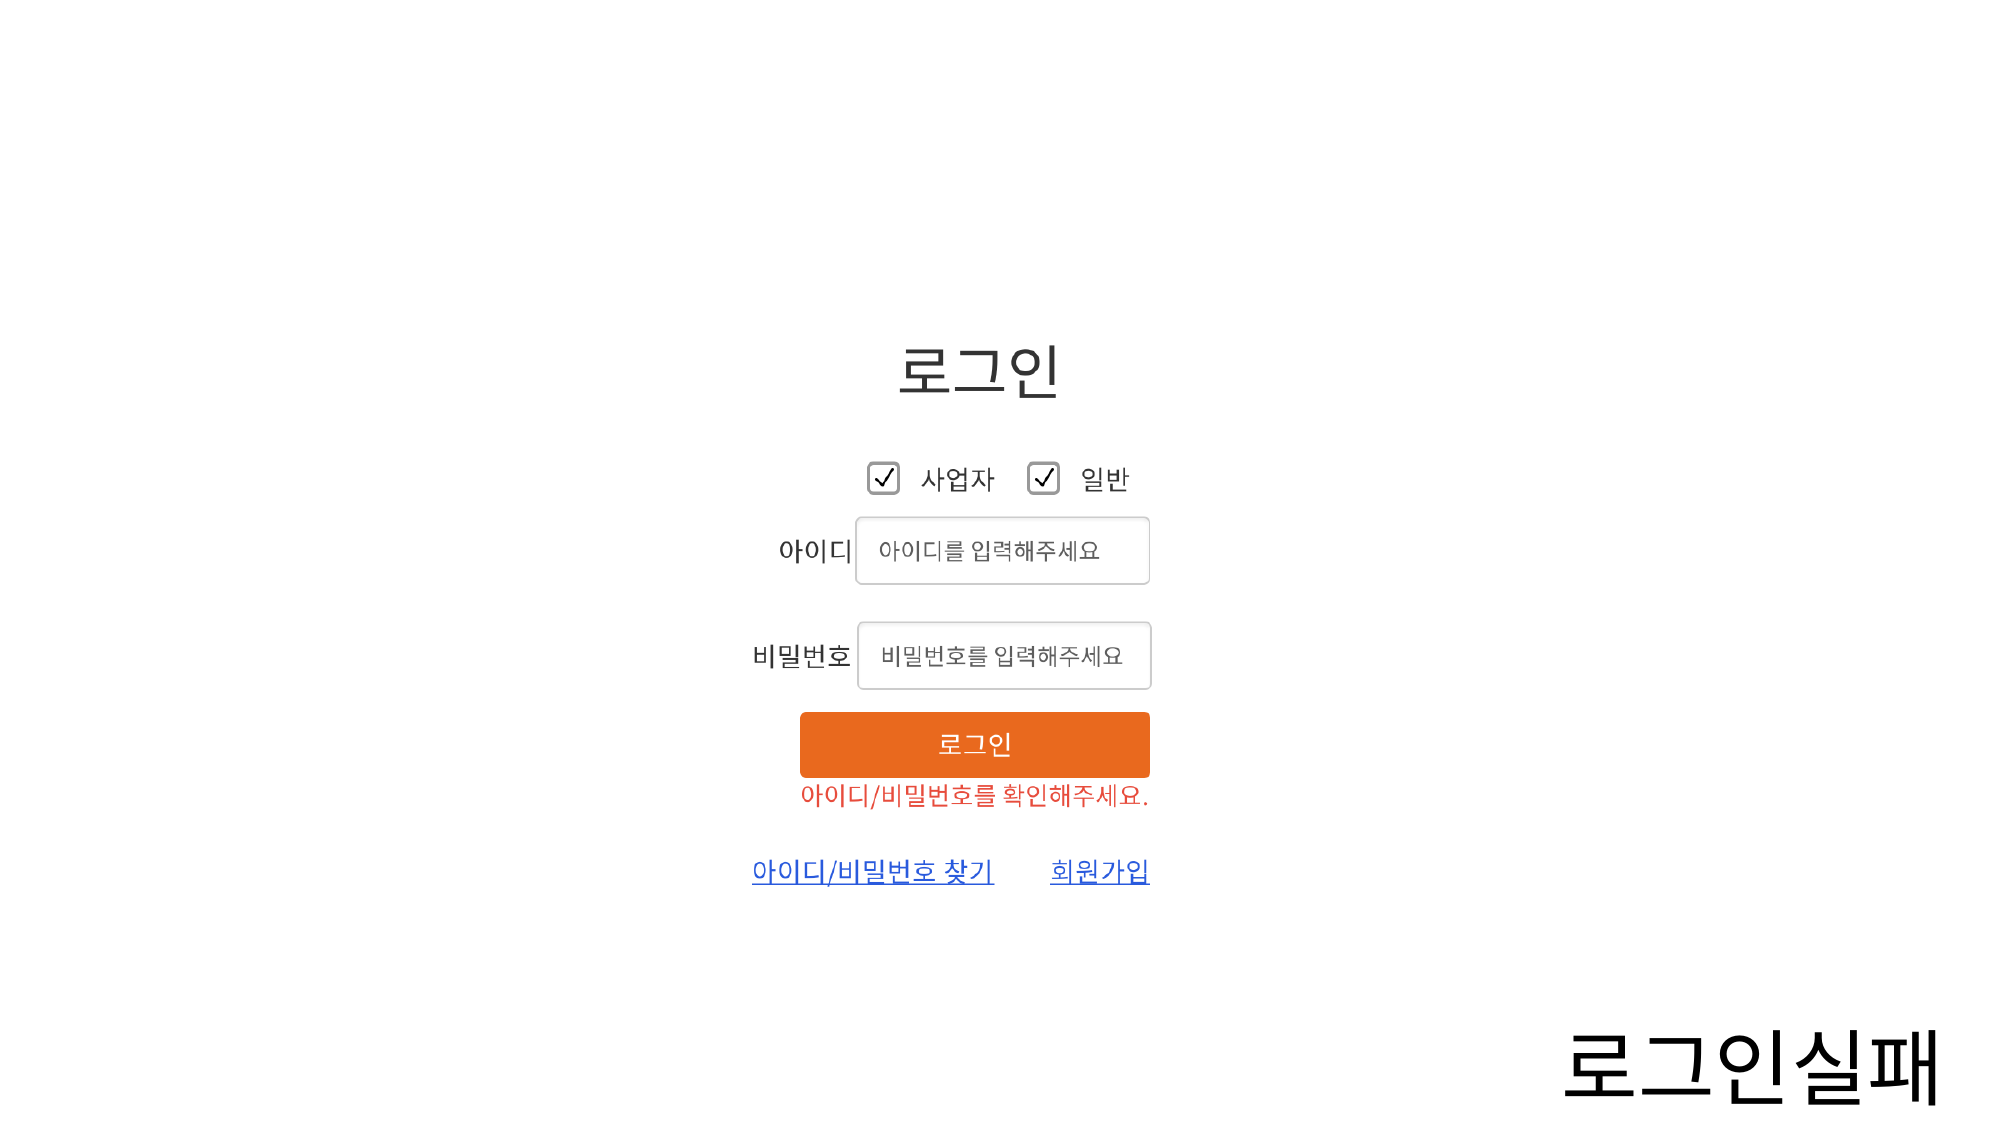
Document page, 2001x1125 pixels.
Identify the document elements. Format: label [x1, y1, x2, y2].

picture [0, 124, 2000, 1125]
